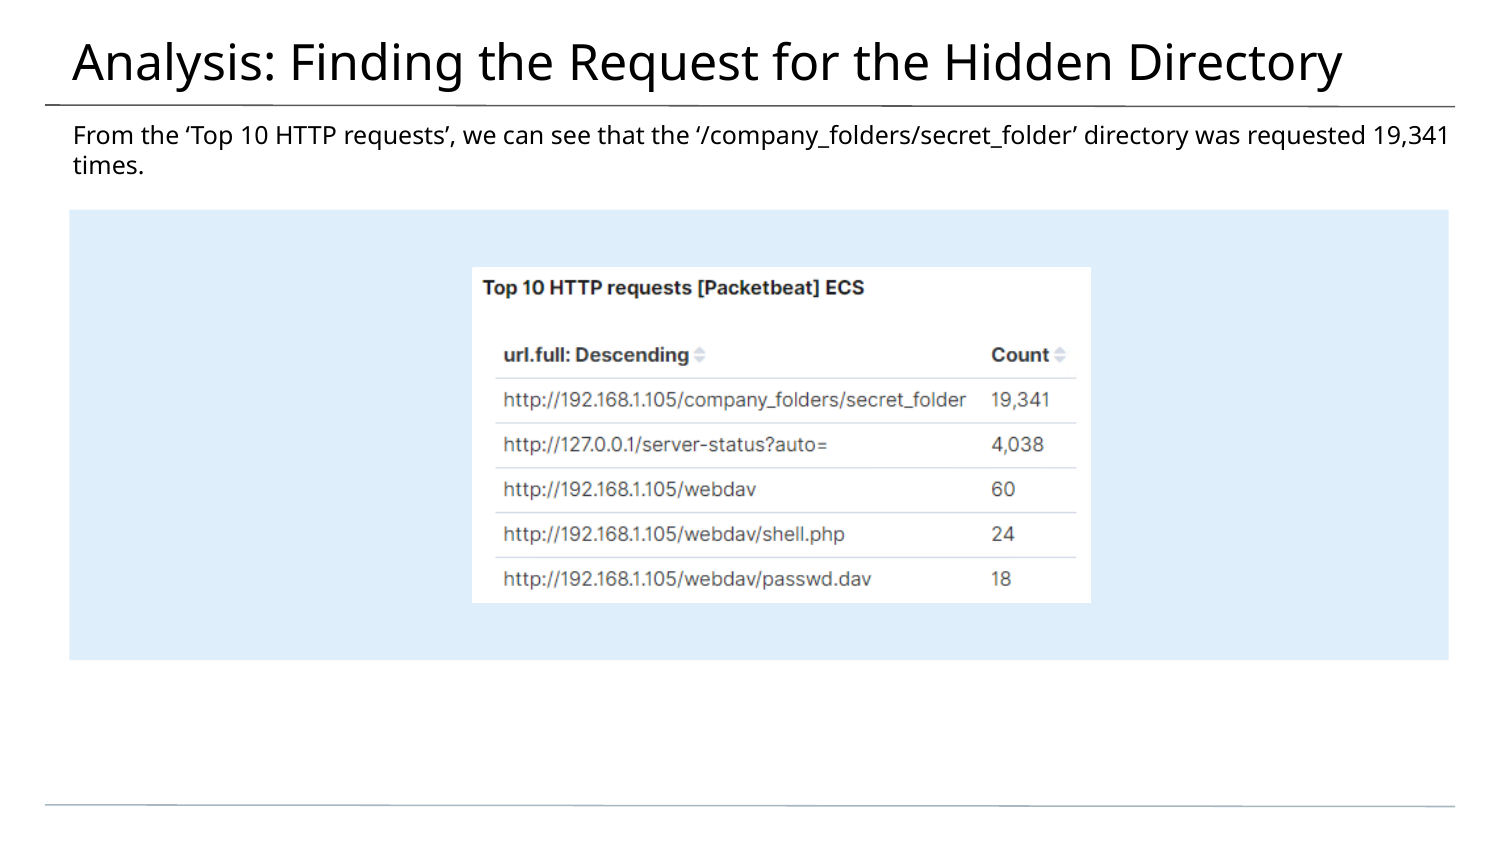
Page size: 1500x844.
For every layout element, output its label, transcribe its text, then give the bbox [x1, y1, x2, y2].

picture [471, 267, 1091, 603]
title Analysis: Finding the Request for the Hidden Directory From the ‘Top 10 HTTP requests’, we can see that the ‘/company_folders/secret_folder’ directory was requested 19,341 times. [0, 0, 1500, 88]
text_box [69, 209, 1449, 661]
